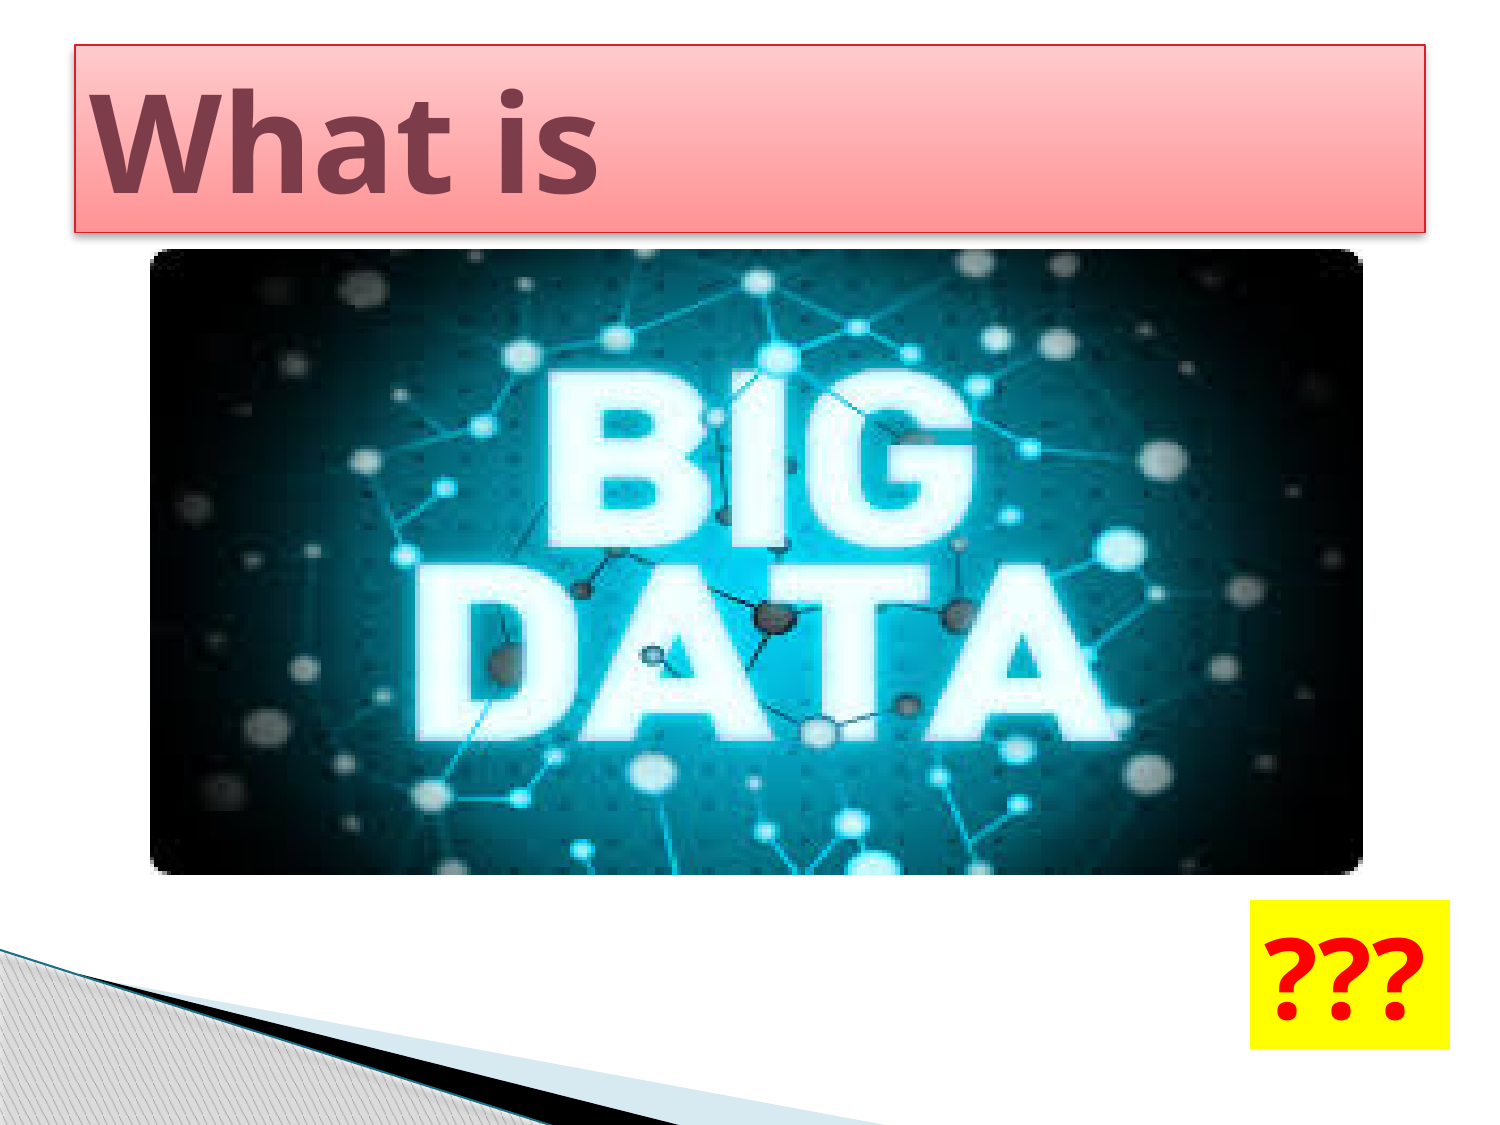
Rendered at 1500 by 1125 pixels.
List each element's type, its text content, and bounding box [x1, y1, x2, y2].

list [149, 249, 1363, 876]
text_box ??? [1250, 899, 1450, 1050]
title What is [74, 44, 1426, 233]
